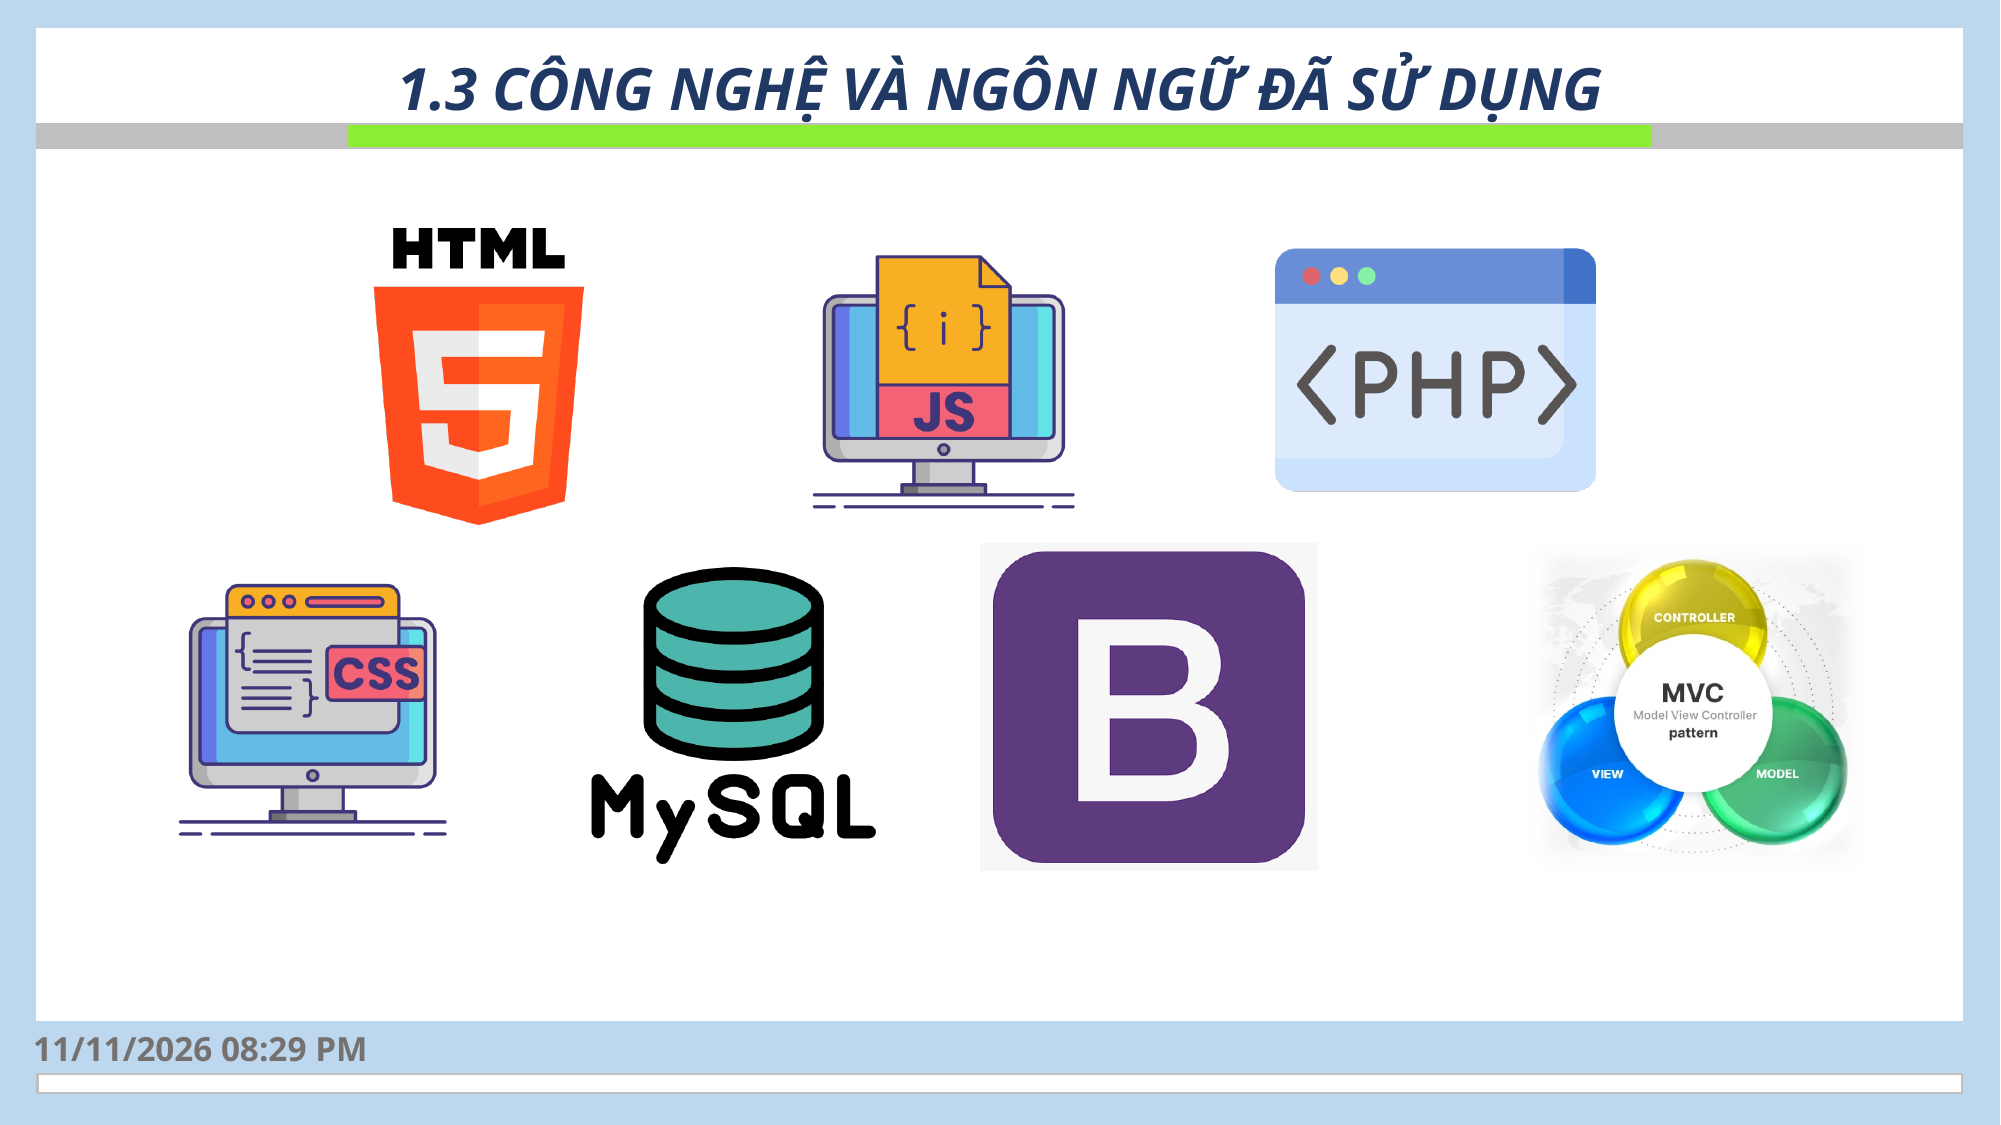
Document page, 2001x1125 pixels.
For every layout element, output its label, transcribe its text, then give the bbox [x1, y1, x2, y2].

picture [980, 543, 1318, 871]
picture [1275, 209, 1596, 530]
picture [1530, 540, 1863, 871]
picture [585, 567, 882, 864]
picture [804, 242, 1083, 521]
text_box 1.3 CÔNG NGHỆ VÀ NGÔN NGỮ ĐÃ SỬ DỤNG [228, 44, 1772, 130]
picture [170, 567, 455, 852]
picture [330, 228, 627, 525]
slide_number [18, 1020, 469, 1081]
